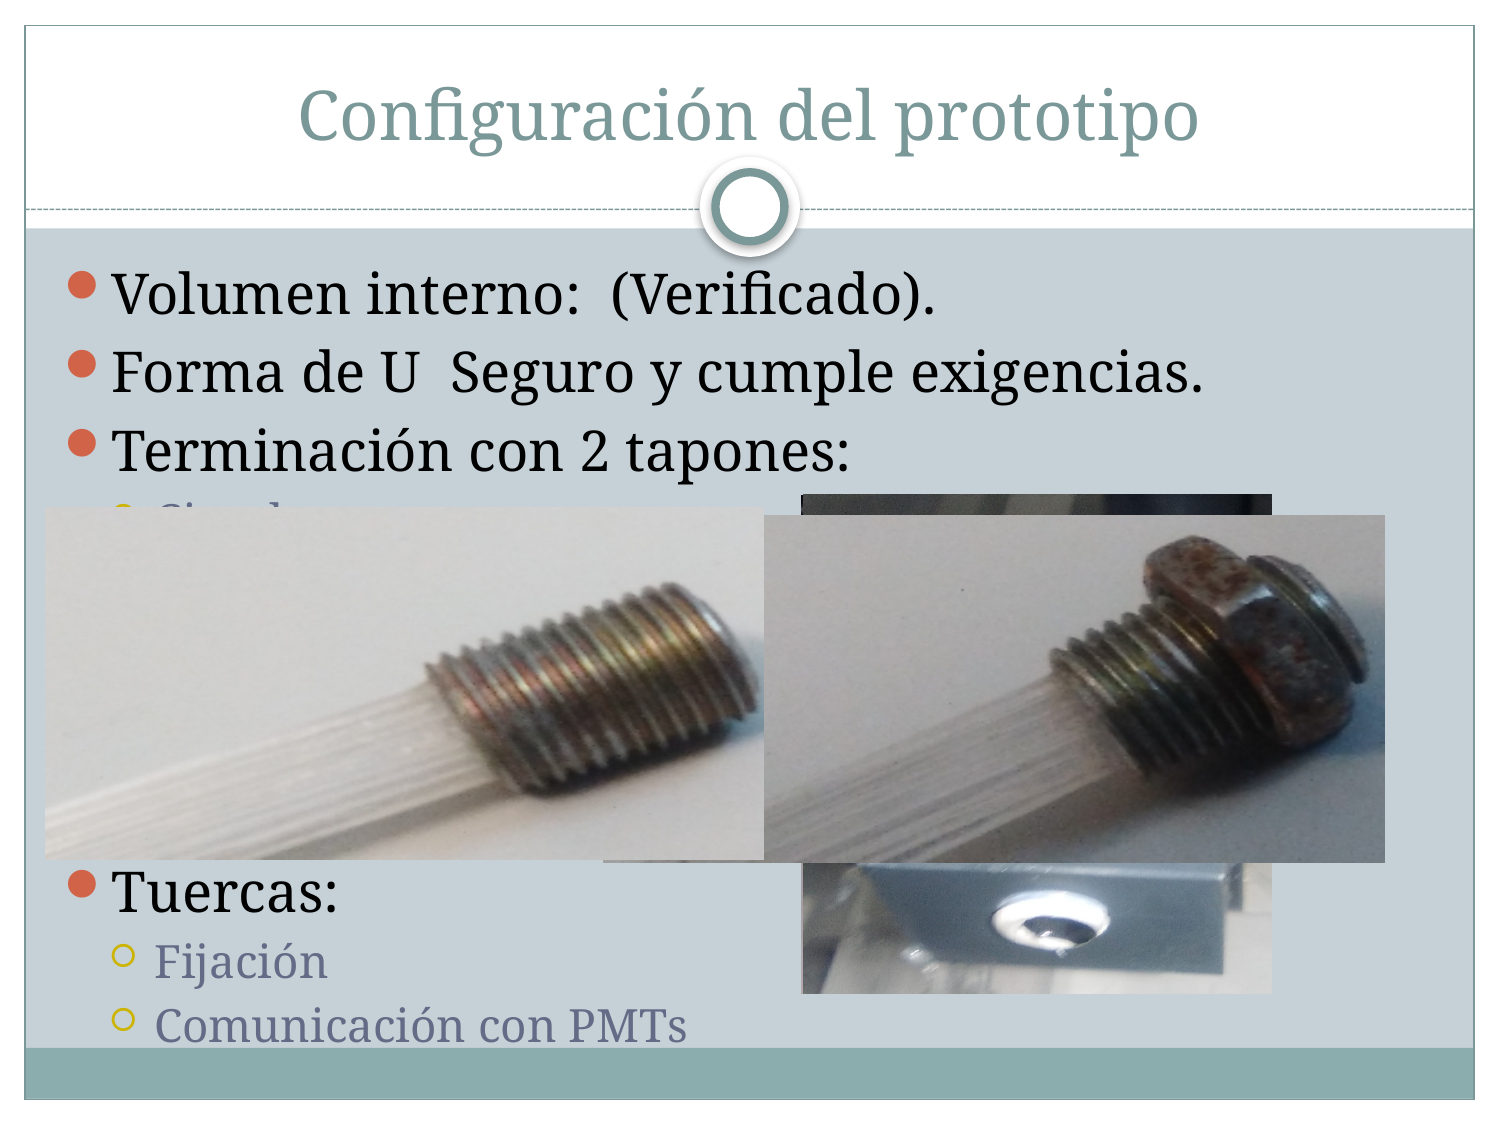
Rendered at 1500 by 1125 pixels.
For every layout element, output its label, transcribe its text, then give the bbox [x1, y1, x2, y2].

picture [44, 494, 1385, 994]
title Configuración del prototipo [49, 37, 1450, 162]
